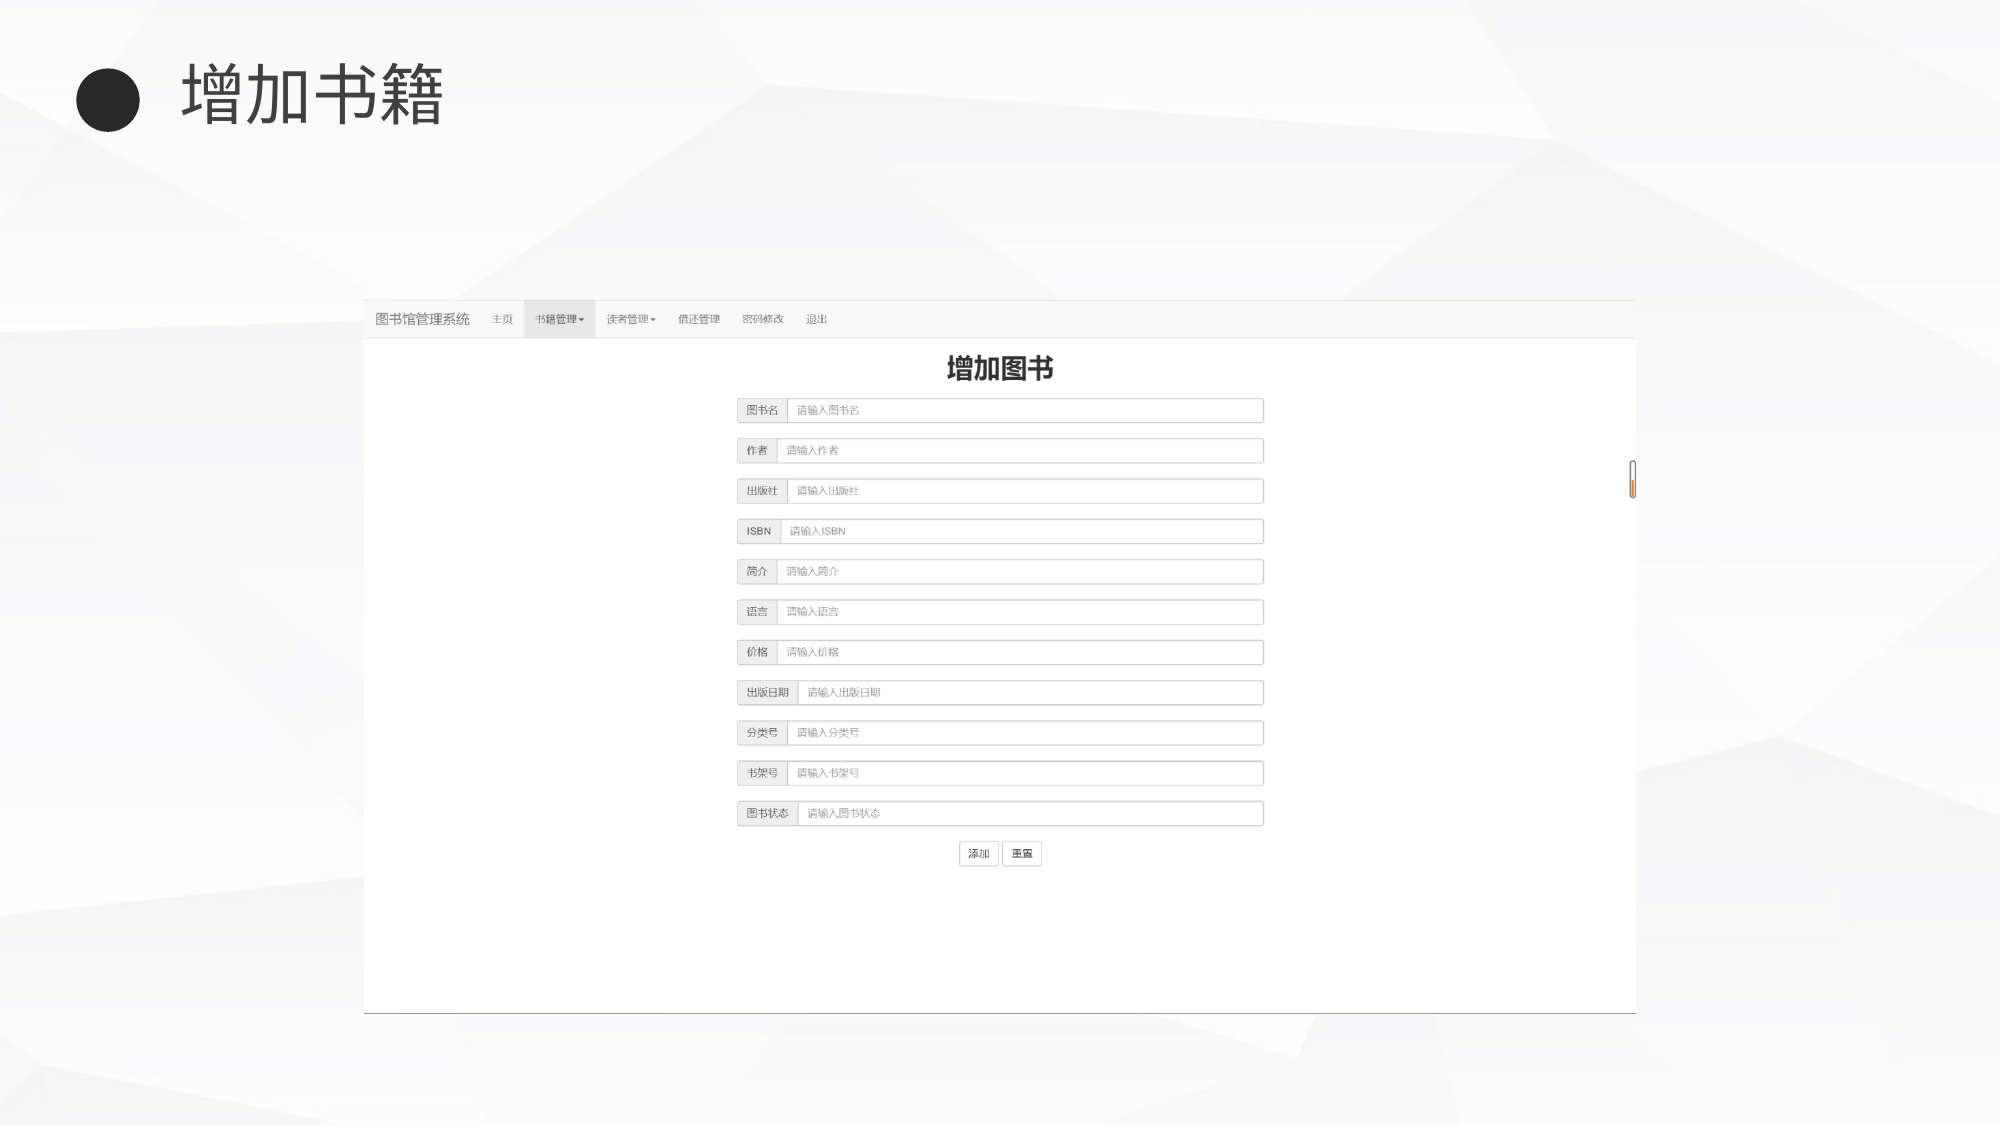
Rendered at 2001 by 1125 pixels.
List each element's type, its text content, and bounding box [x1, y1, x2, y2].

text_box [75, 67, 141, 133]
text_box 增加书籍 [164, 45, 462, 140]
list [364, 299, 1636, 1014]
